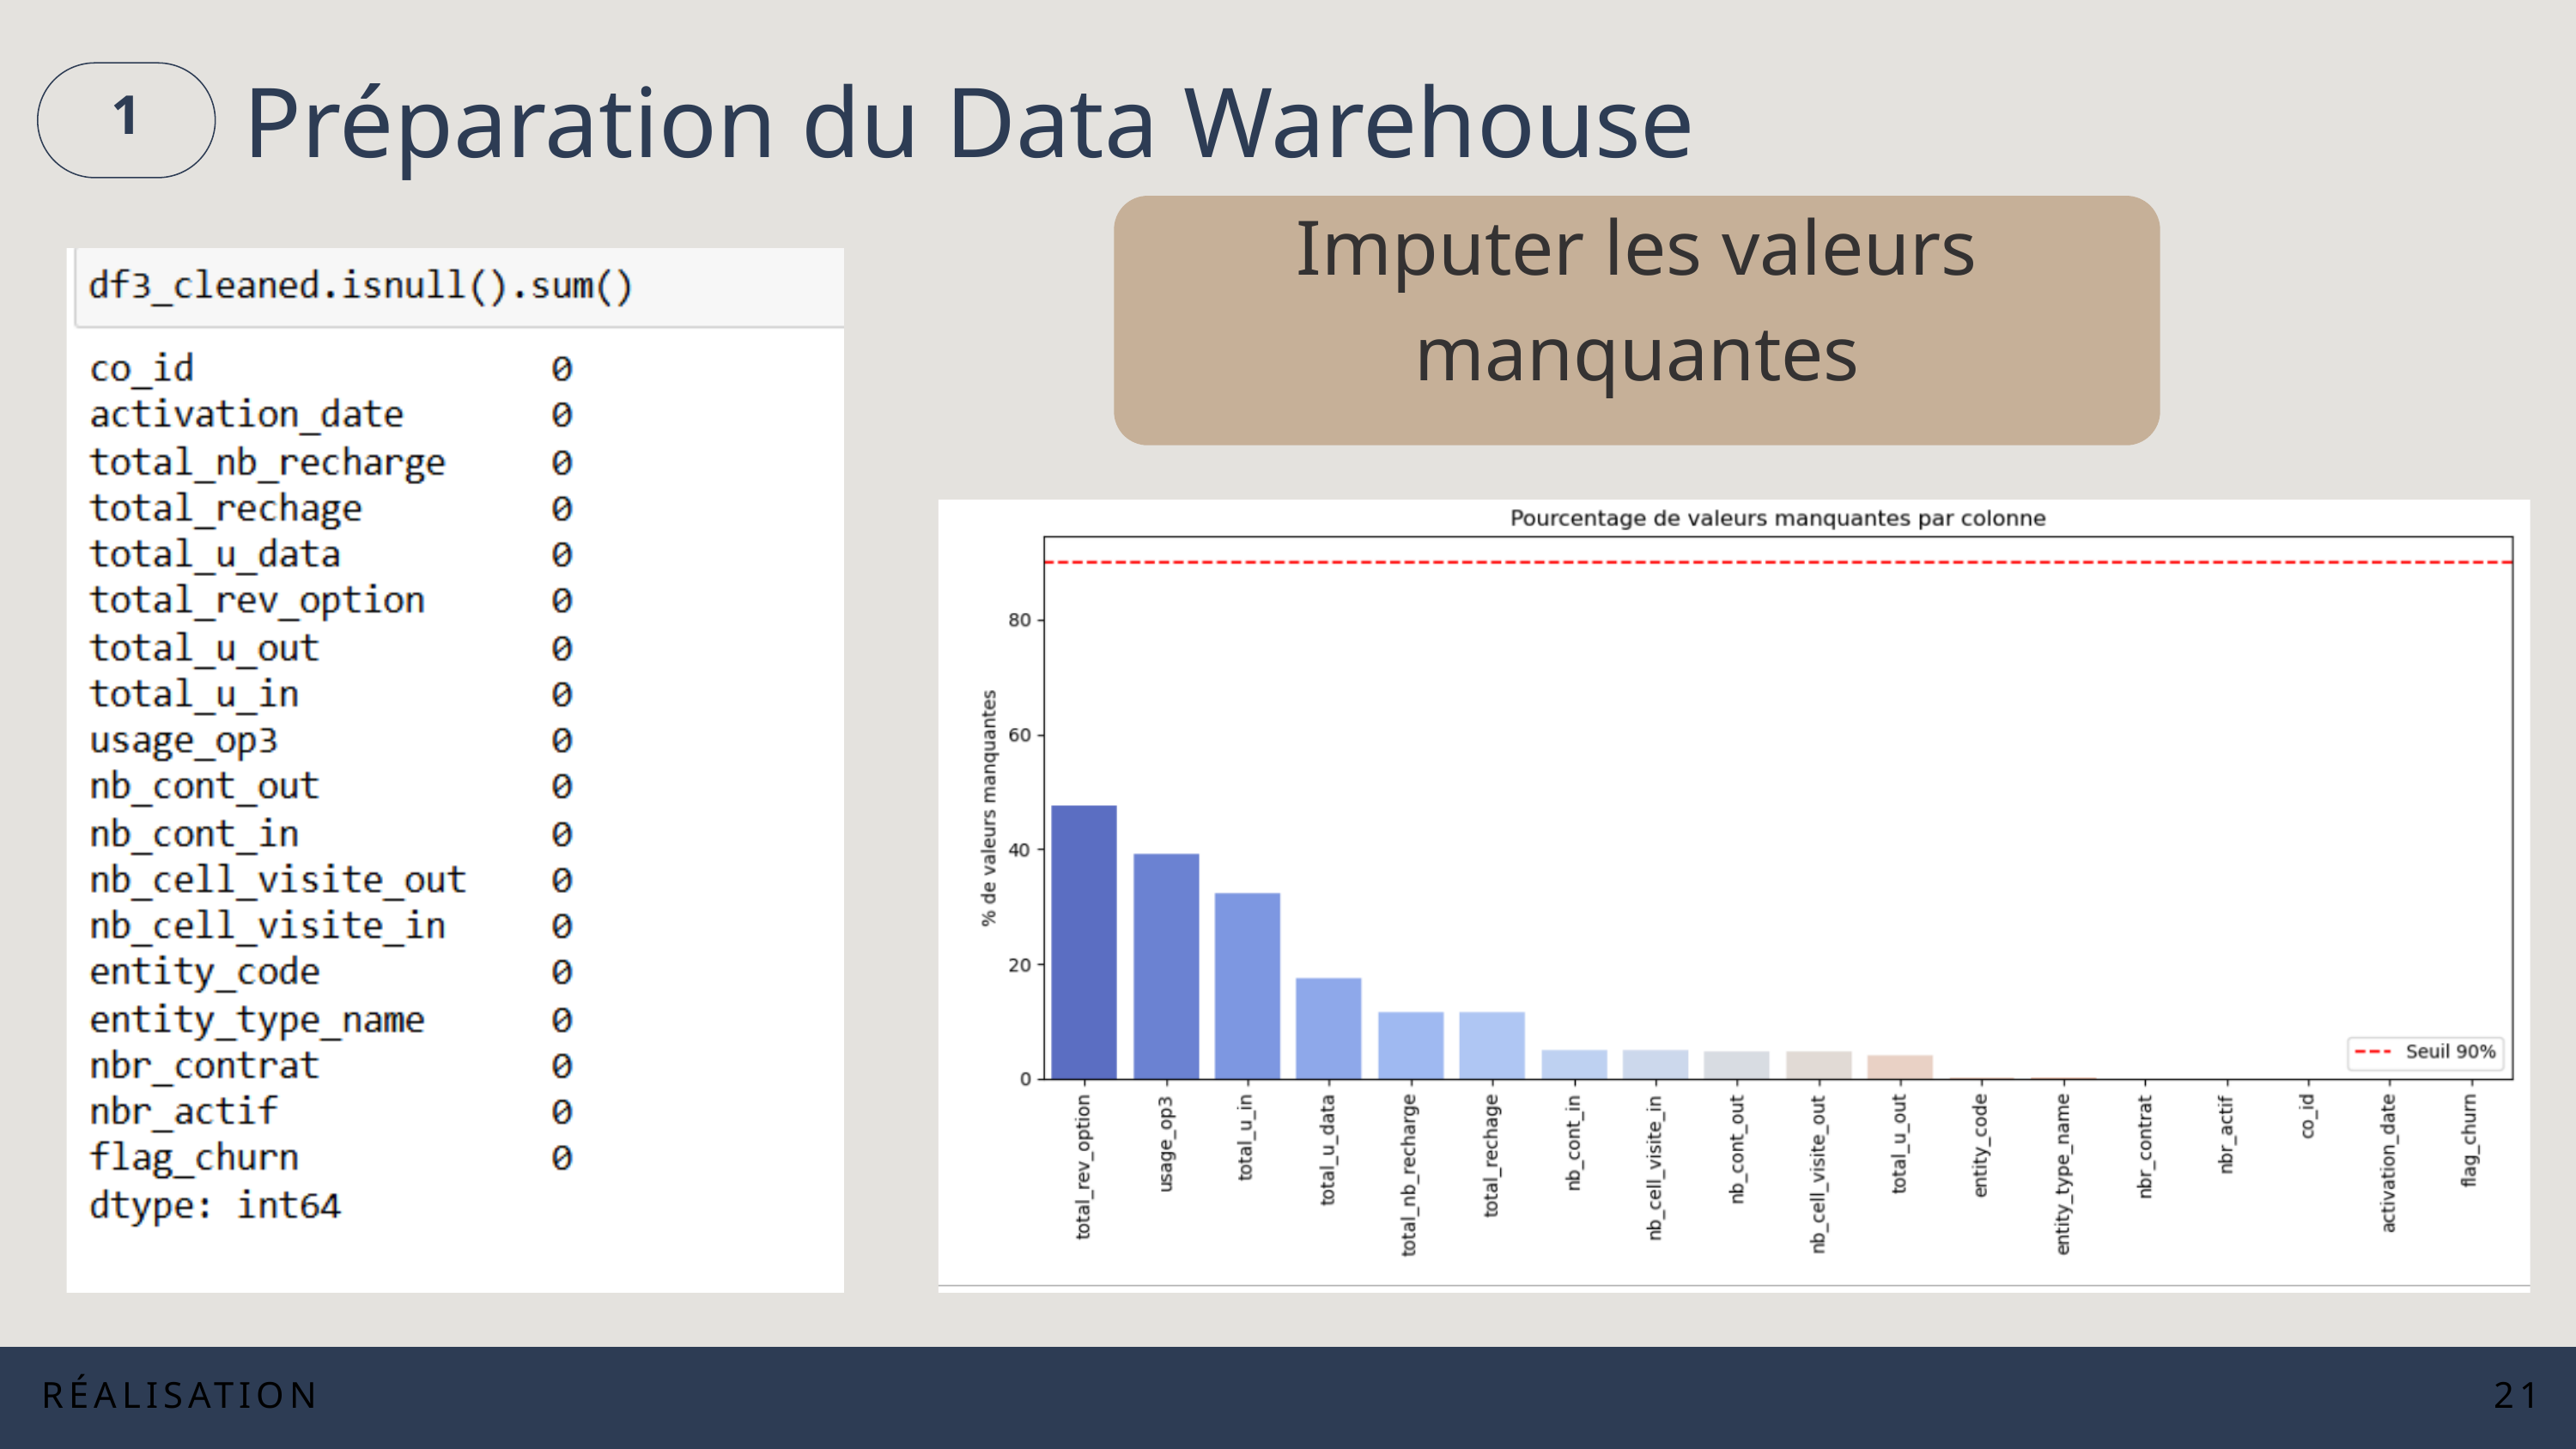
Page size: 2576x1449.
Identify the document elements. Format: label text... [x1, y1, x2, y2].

text_box [66, 248, 844, 1293]
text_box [1114, 195, 2160, 446]
text_box RÉALISATION [41, 1365, 1115, 1416]
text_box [1221, 453, 1354, 1449]
text_box [938, 500, 1218, 1293]
text_box [1360, 500, 2530, 1293]
text_box Préparation du Data Warehouse [243, 65, 1735, 177]
text_box 21 [1451, 1365, 2541, 1416]
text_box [37, 62, 216, 179]
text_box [1221, 124, 1354, 194]
